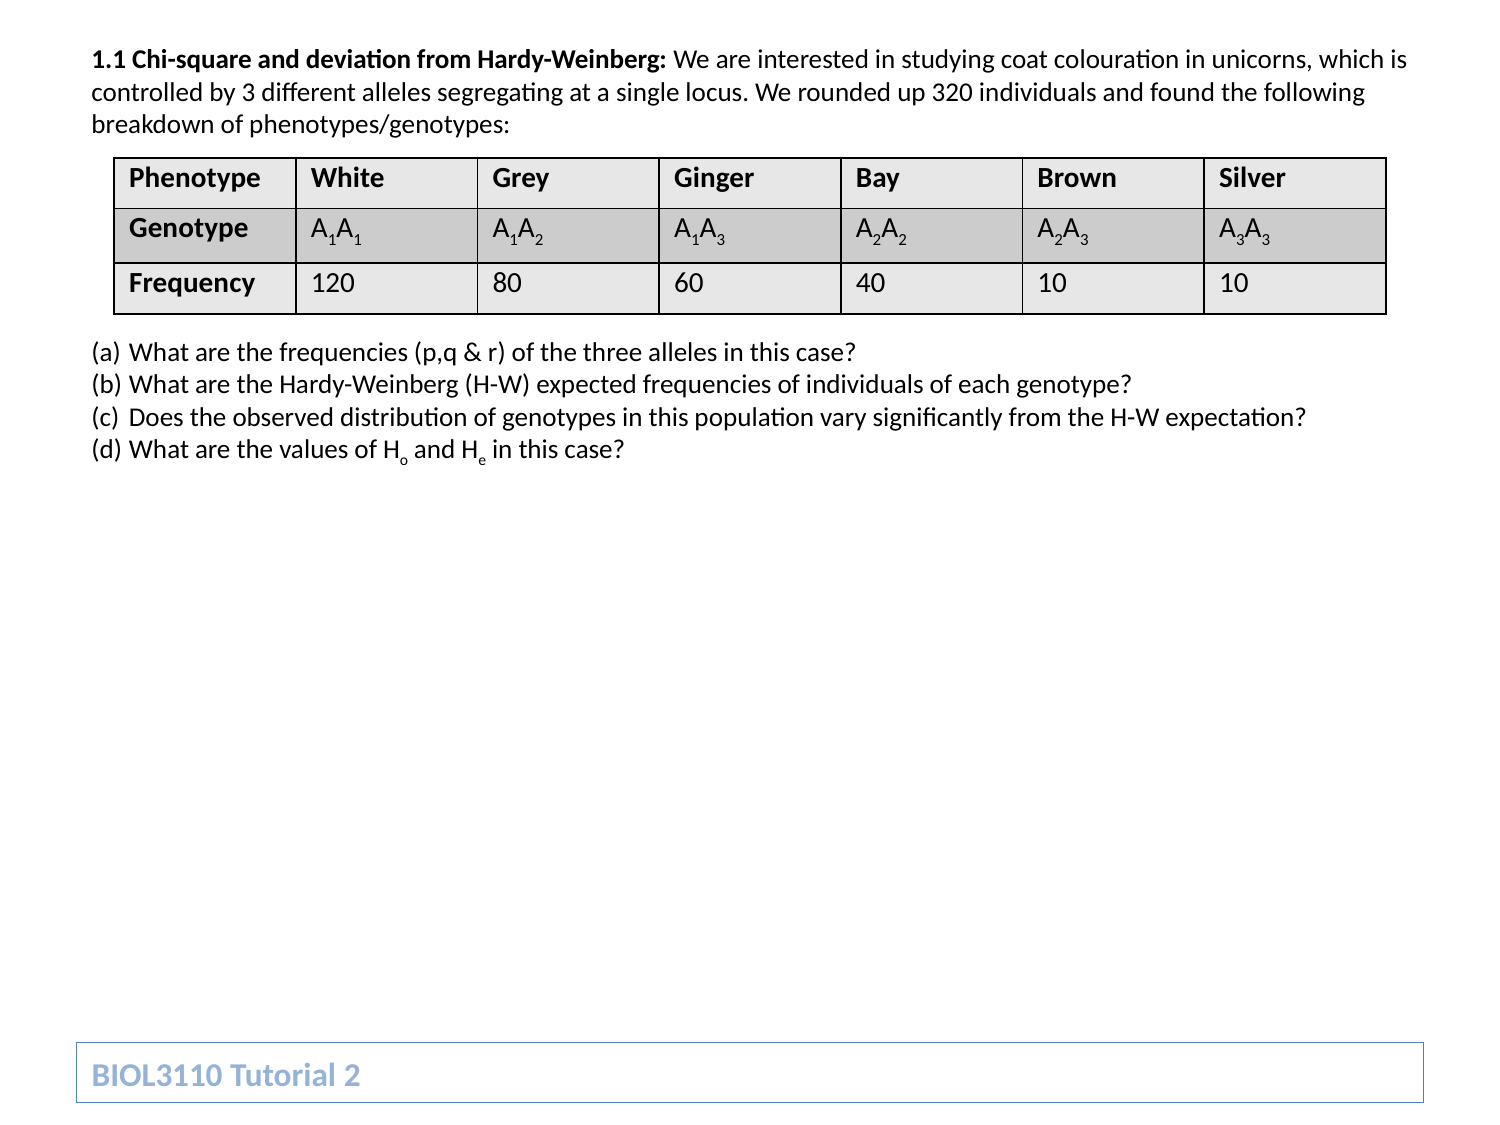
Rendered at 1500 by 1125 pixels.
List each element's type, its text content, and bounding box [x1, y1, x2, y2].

table_cell A1A2 [478, 209, 658, 262]
table_cell A2A2 [842, 209, 1022, 262]
table_header Bay [842, 159, 1022, 208]
table_cell Frequency [115, 264, 295, 313]
table_header White [297, 159, 477, 208]
table_header Phenotype [115, 159, 295, 208]
table_header Ginger [660, 159, 840, 208]
table_cell 40 [842, 264, 1022, 313]
text_box 1.1 Chi-square and deviation from Hardy-Weinberg: We are interested in studying coat colouration in unicorns, which is controlled by 3 different alleles segregating at a single locus. We rounded up 320 individuals and found the following breakdown of phenotypes/genotypes: What are the frequencies (p,q & r) of the three alleles in this case? What are the Hardy-Weinberg (H-W) expected frequencies of individuals of each genotype? Does the observed distribution of genotypes in this population vary significantly from the H-W expectation? What are the values of Ho and He in this case? [76, 34, 1424, 511]
table_cell A2A3 [1023, 209, 1203, 262]
table_cell 10 [1205, 264, 1385, 313]
table_cell 80 [478, 264, 658, 313]
table_cell 120 [297, 264, 477, 313]
table_cell 10 [1023, 264, 1203, 313]
table_cell 60 [660, 264, 840, 313]
footer BIOL3110 Tutorial 2 [76, 1042, 1424, 1103]
table_cell A1A3 [660, 209, 840, 262]
table_cell A1A1 [297, 209, 477, 262]
table_cell Genotype [115, 209, 295, 262]
table_header Silver [1205, 159, 1385, 208]
table_header Grey [478, 159, 658, 208]
table_header Brown [1023, 159, 1203, 208]
table_cell A3A3 [1205, 209, 1385, 262]
